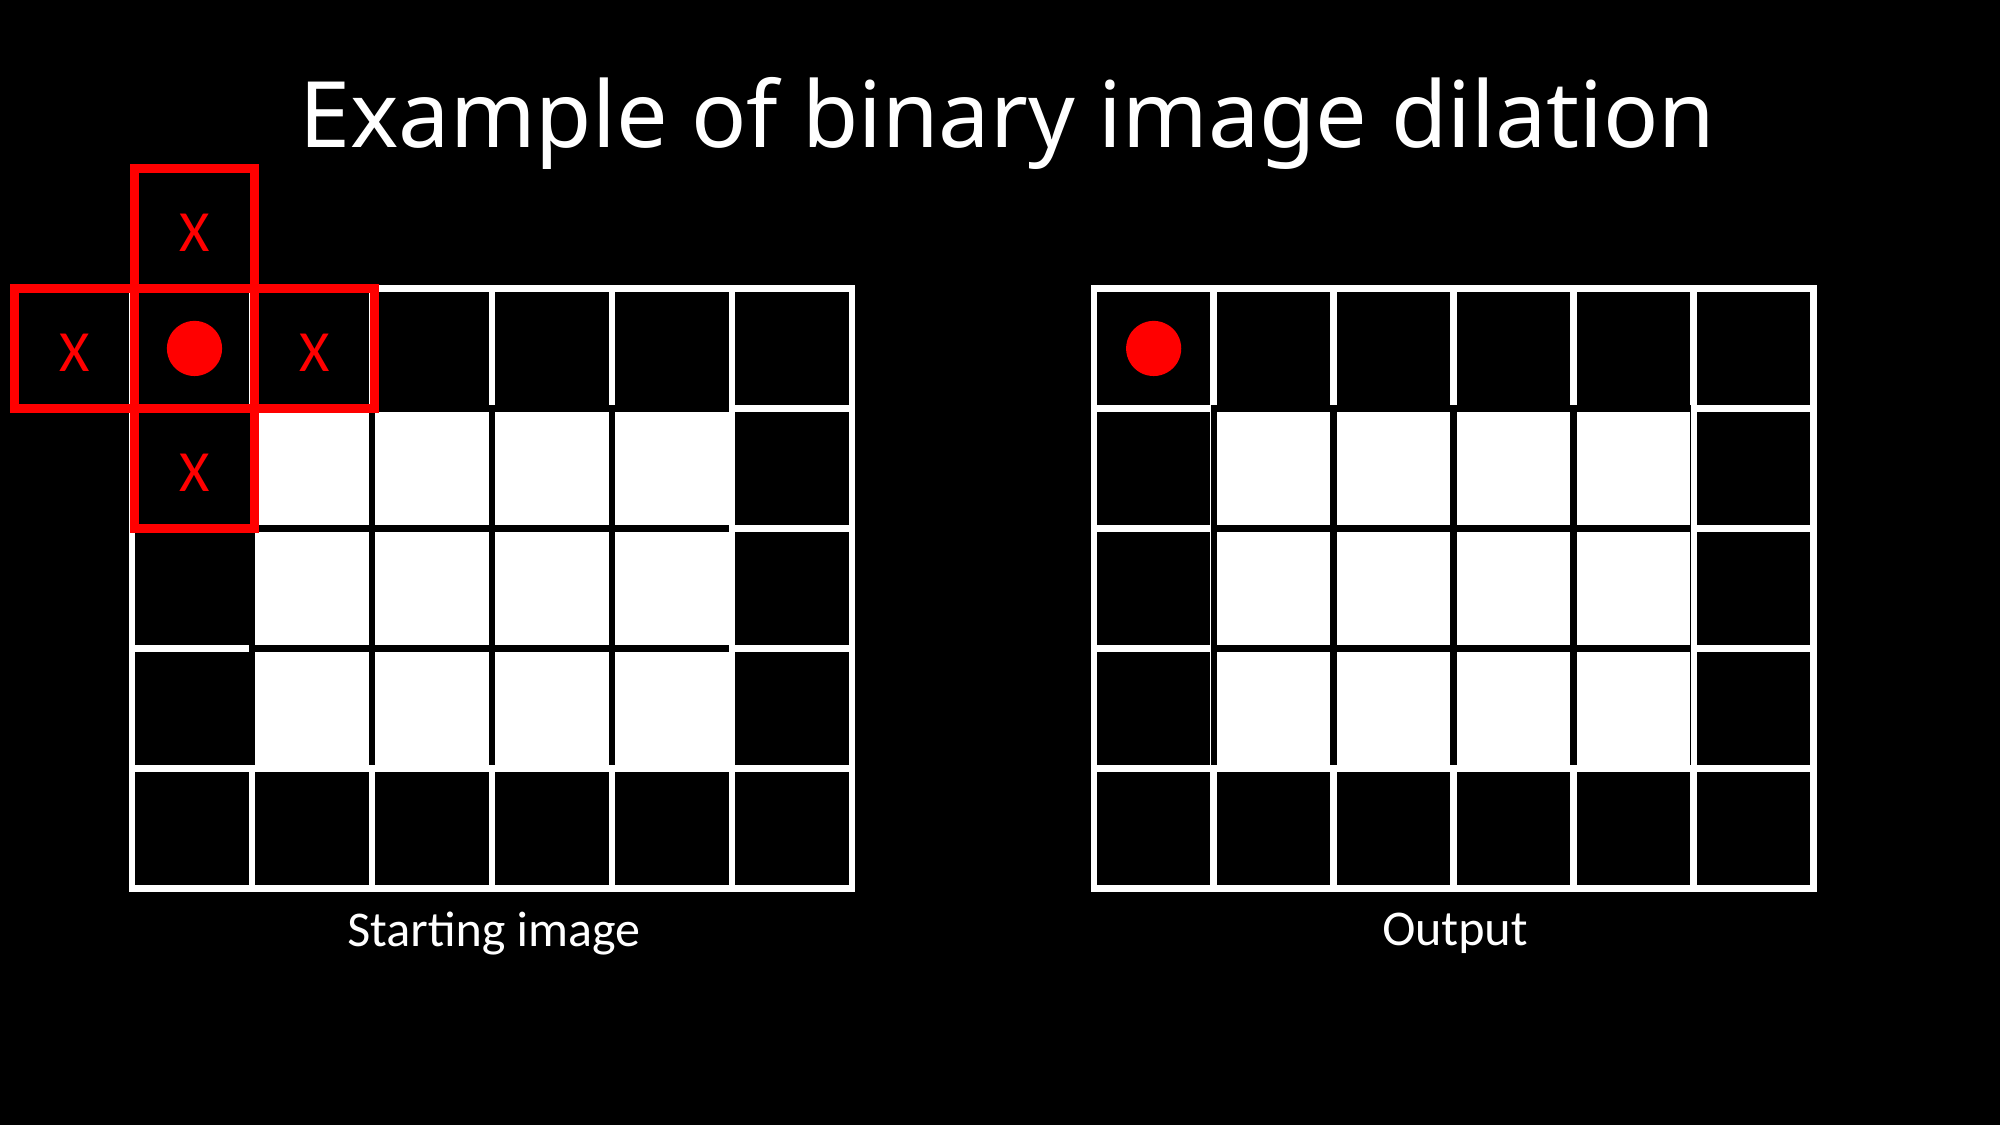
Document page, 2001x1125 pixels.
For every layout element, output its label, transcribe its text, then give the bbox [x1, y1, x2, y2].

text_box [1093, 288, 1814, 889]
text_box Starting image [294, 889, 694, 1024]
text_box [14, 168, 375, 529]
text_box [132, 288, 853, 889]
text_box Example of binary image dilation [145, 9, 1871, 227]
text_box Output [1255, 889, 1655, 1024]
